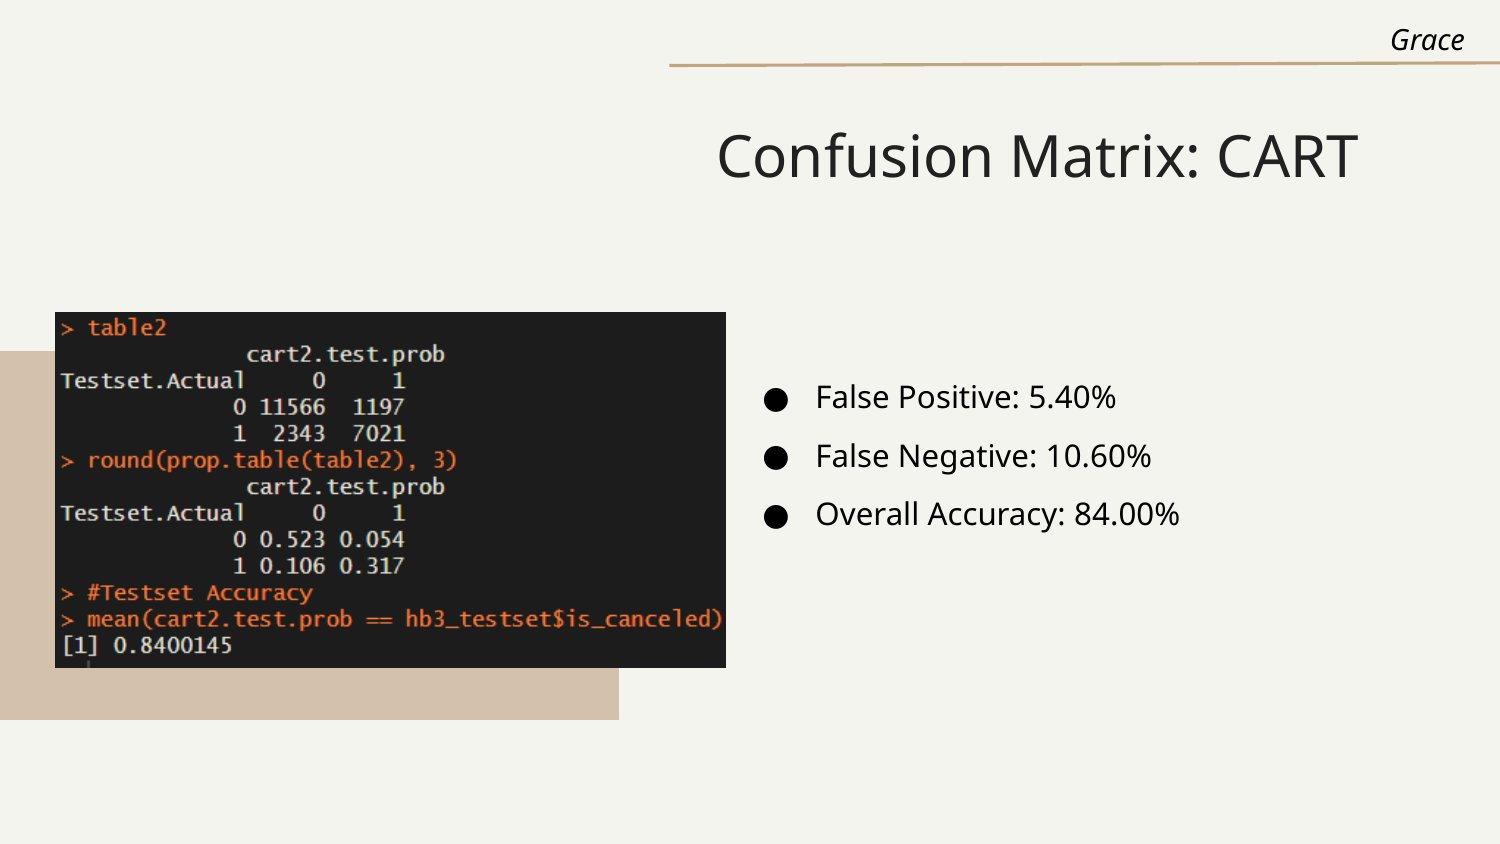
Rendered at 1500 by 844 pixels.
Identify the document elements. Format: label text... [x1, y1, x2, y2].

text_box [669, 62, 1500, 66]
text_box Grace [1284, 6, 1500, 61]
title Confusion Matrix: CART [618, 115, 1458, 194]
picture [55, 312, 726, 668]
text_box False Positive: 5.40% False Negative: 10.60% Overall Accuracy: 84.00% [730, 362, 1372, 547]
text_box [0, 351, 619, 720]
